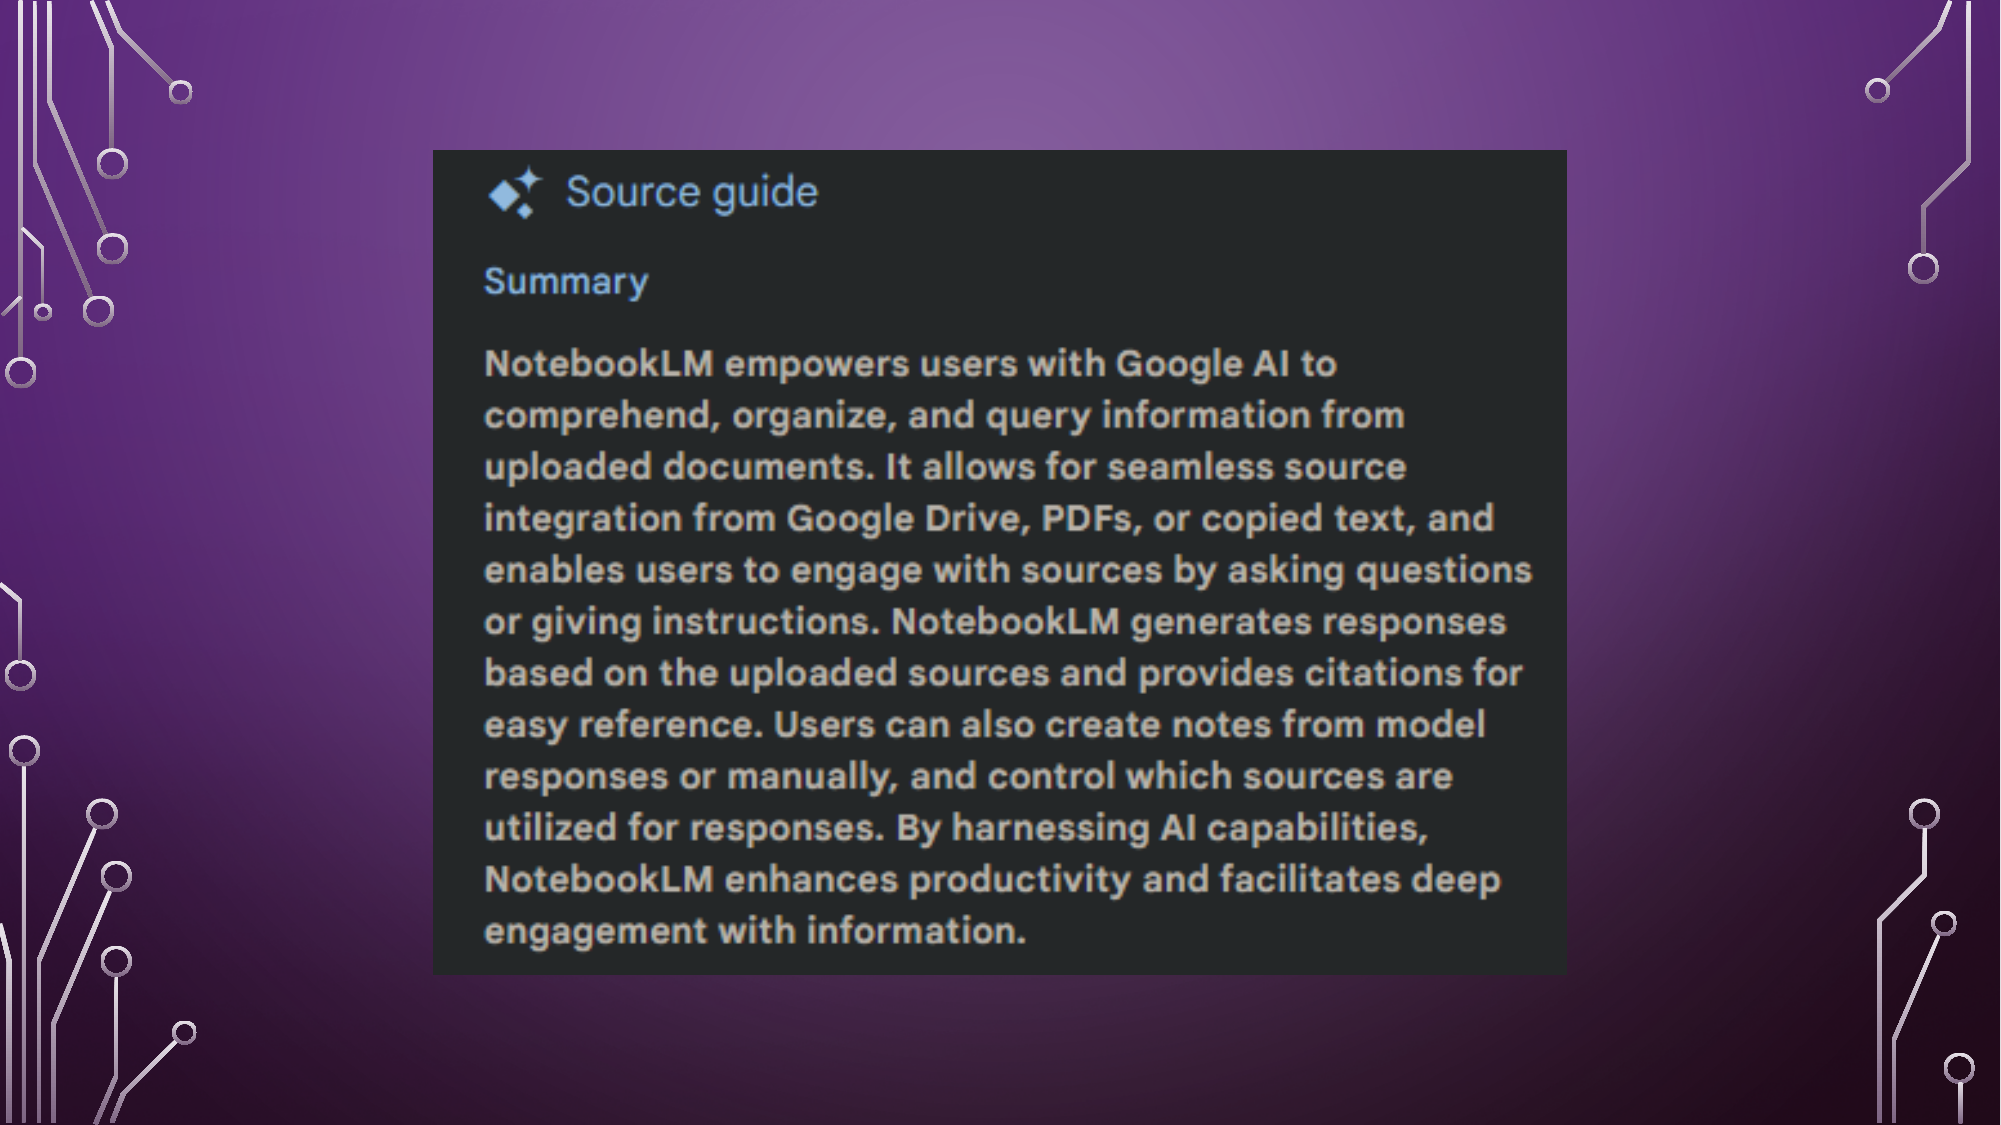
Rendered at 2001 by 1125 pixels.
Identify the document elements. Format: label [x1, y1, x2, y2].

picture [433, 150, 1567, 975]
